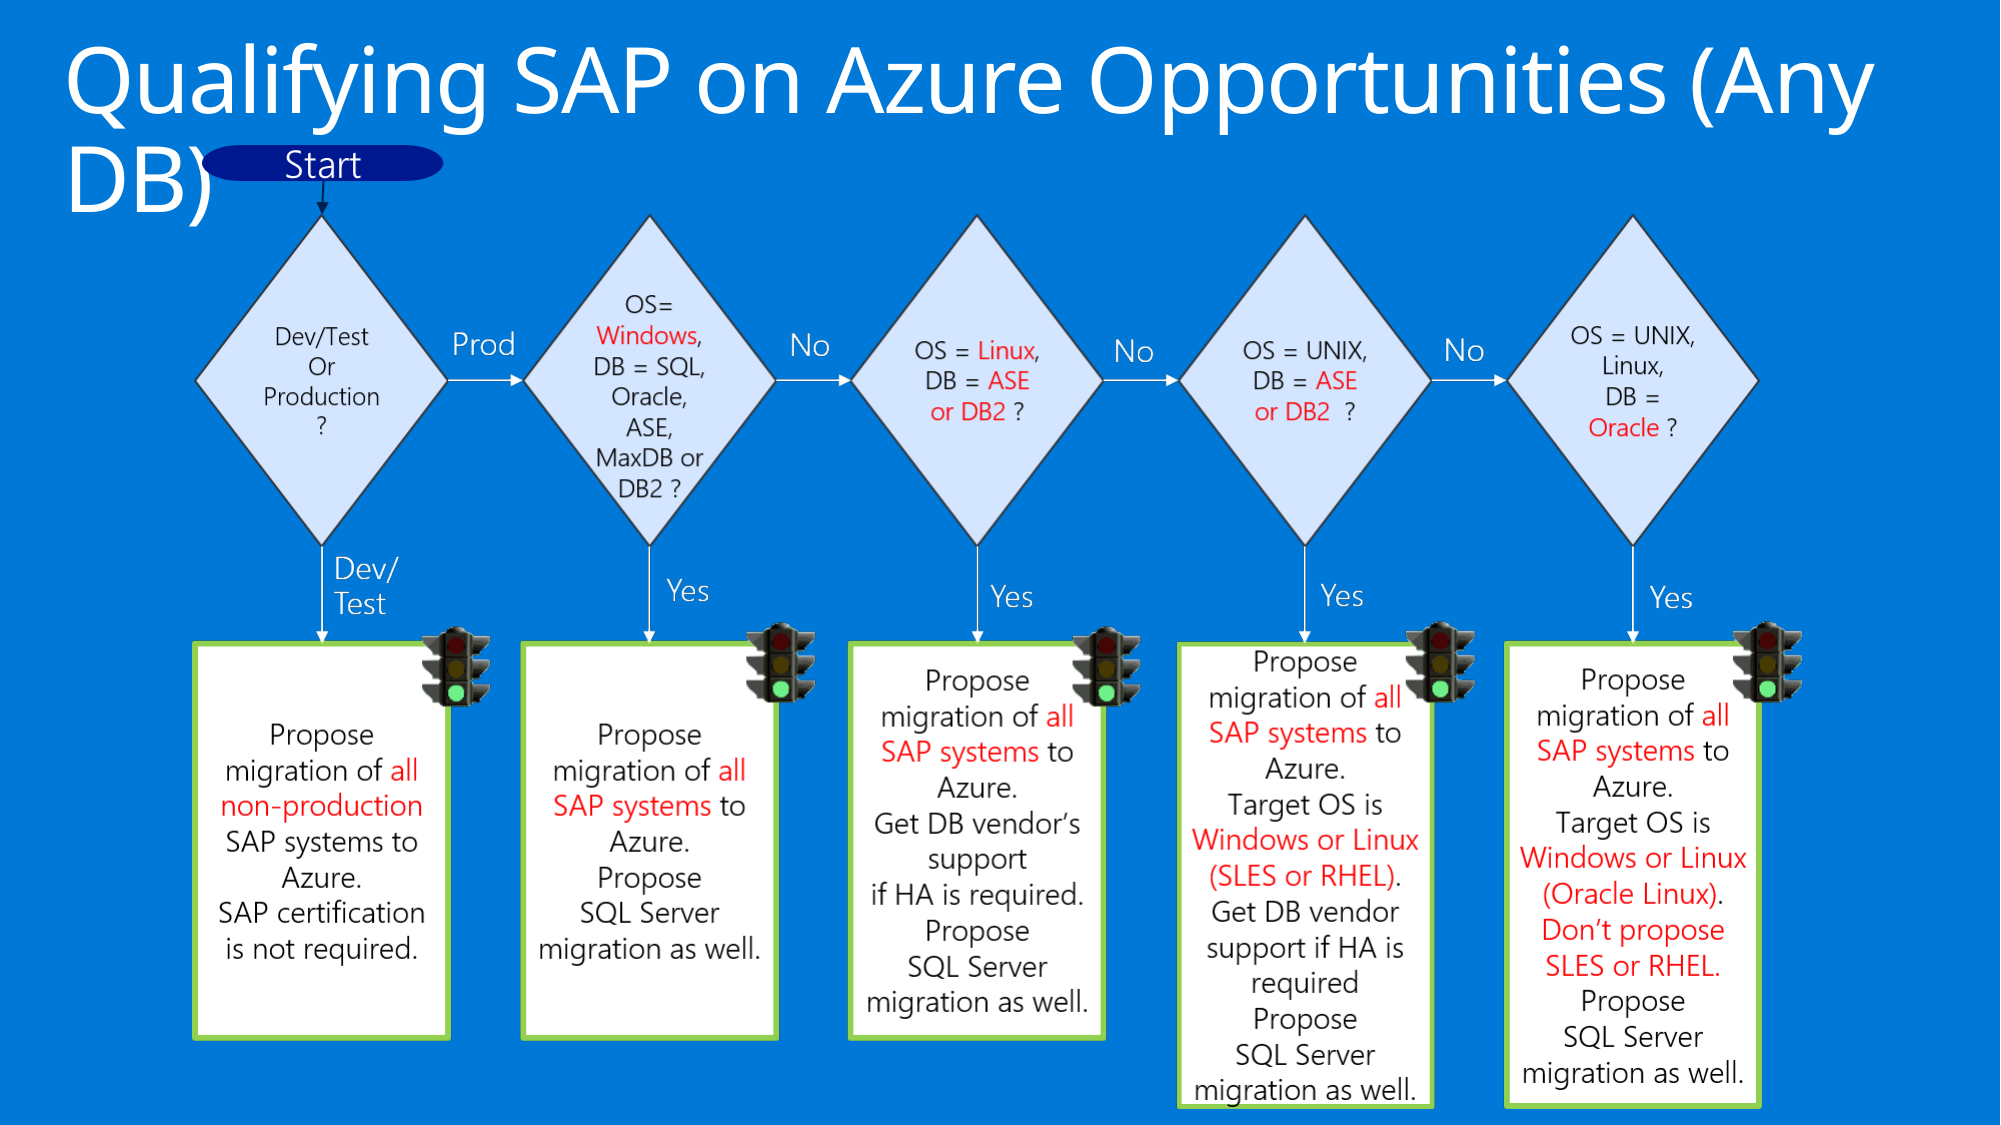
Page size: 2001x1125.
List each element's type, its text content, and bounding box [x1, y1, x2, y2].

picture [192, 145, 1802, 1125]
title Qualifying SAP on Azure Opportunities (Any DB) [39, 19, 1925, 124]
